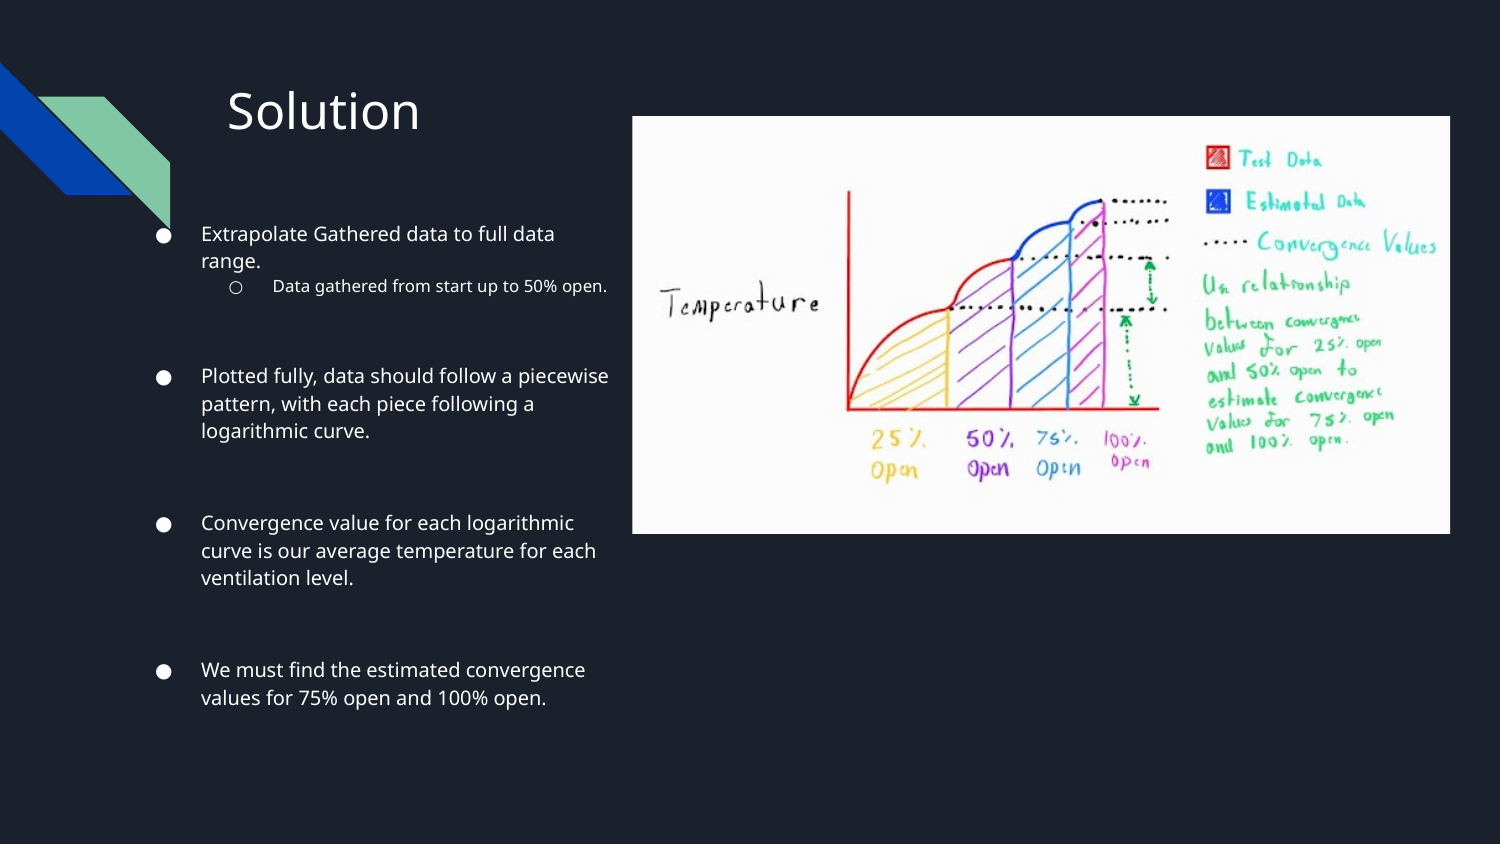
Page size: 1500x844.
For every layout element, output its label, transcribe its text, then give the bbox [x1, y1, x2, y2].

title Solution [212, 64, 836, 166]
picture [632, 116, 1451, 534]
list Extrapolate Gathered data to full data range. Data gathered from start up to 50% open. Plotted fully, data should follow a piecewise pattern, with each piece following a logarithmic curve. Convergence value for each logarithmic curve is our average temperature for each ventilation level. We must find the estimated convergence values for 75% open and 100% open. [114, 202, 627, 745]
